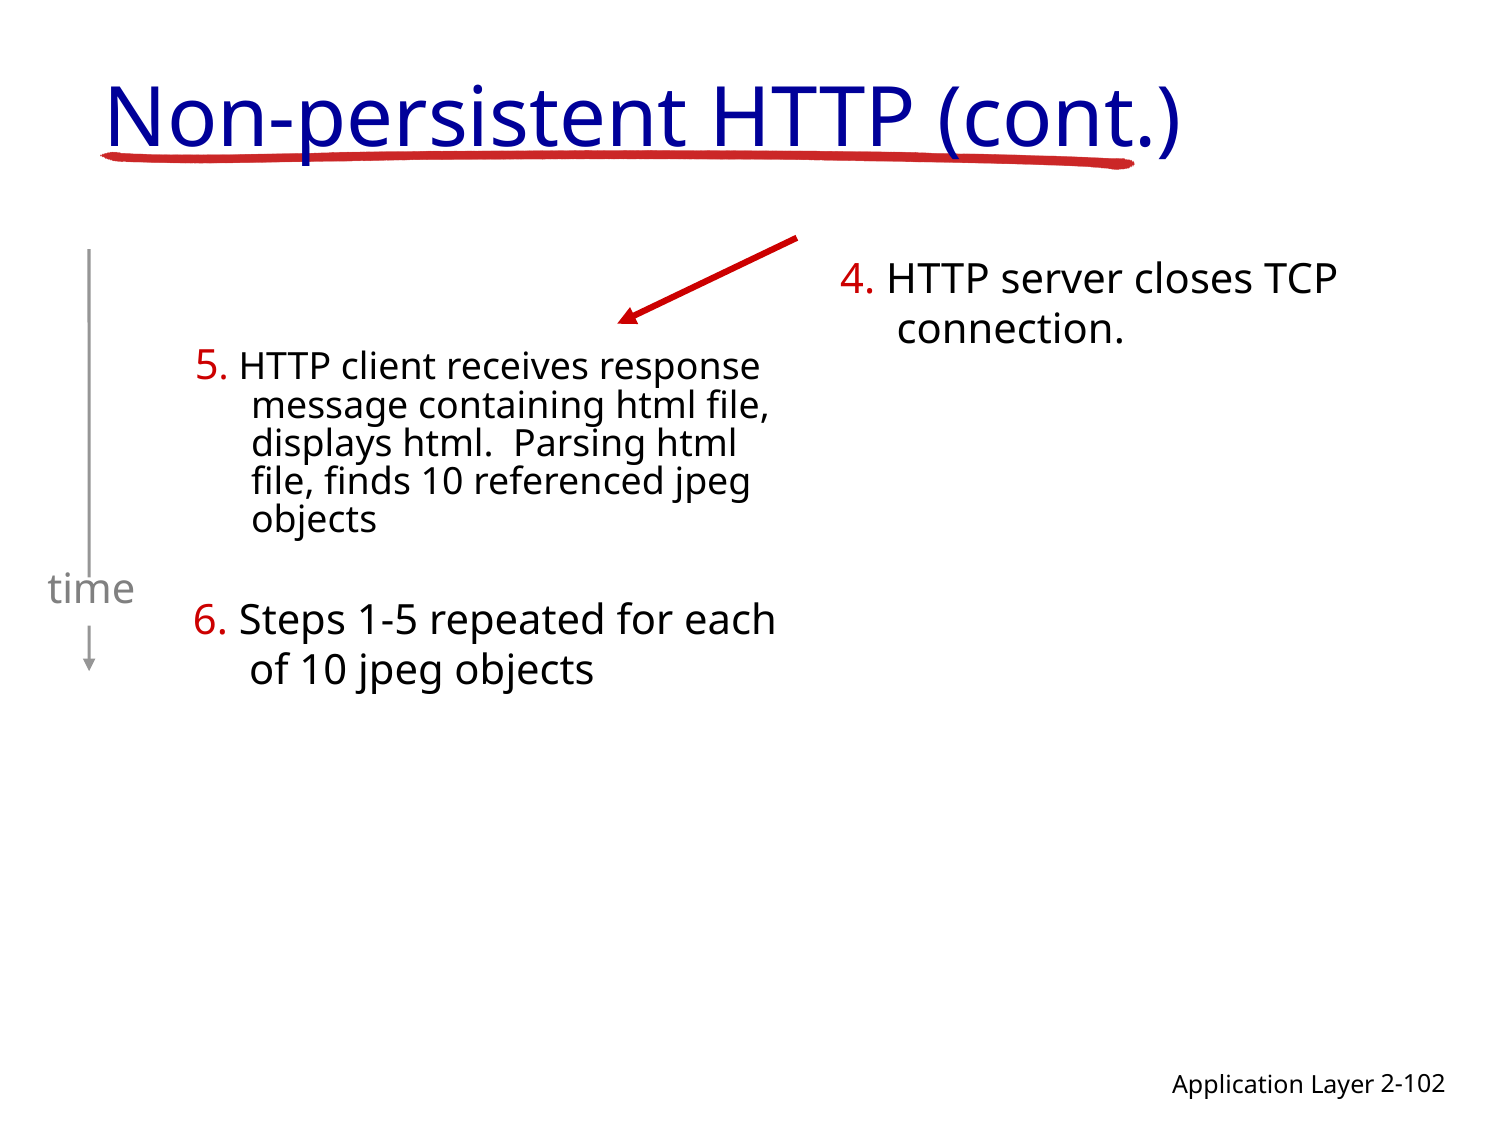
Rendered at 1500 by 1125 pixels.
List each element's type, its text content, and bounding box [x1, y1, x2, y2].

text_box 4. HTTP server closes TCP connection. [825, 244, 1451, 366]
text_box [82, 626, 96, 672]
footer Application Layer [914, 1060, 1391, 1109]
picture [96, 145, 1147, 175]
text_box time [32, 554, 151, 620]
text_box [617, 237, 797, 324]
title Non-persistent HTTP (cont.) [89, 42, 1364, 185]
list 5. HTTP client receives response message containing html file, displays html. Parsing html file, finds 10 referenced jpeg objects [179, 337, 805, 590]
slide_number 2-102 [1365, 1059, 1477, 1106]
text_box 6. Steps 1-5 repeated for each of 10 jpeg objects [178, 585, 804, 695]
text_box [50, 620, 107, 626]
